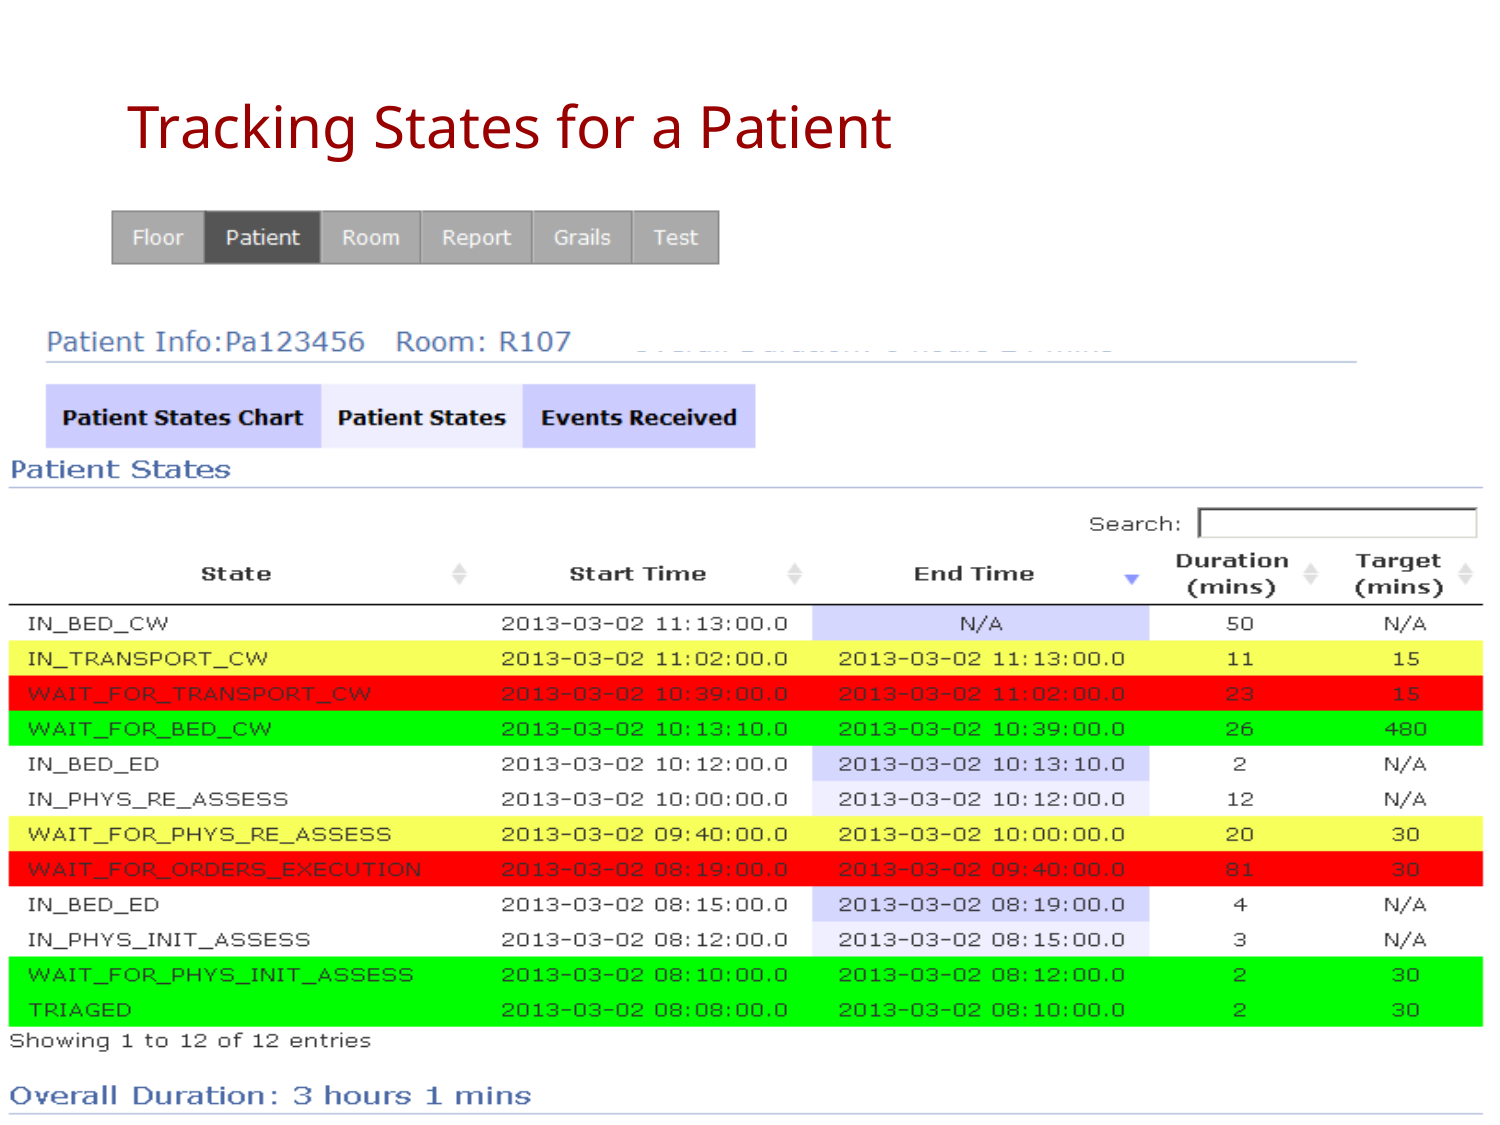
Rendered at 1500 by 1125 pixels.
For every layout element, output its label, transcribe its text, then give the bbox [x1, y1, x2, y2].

picture [0, 0, 1500, 1125]
title Tracking States for a Patient [112, 62, 1388, 188]
